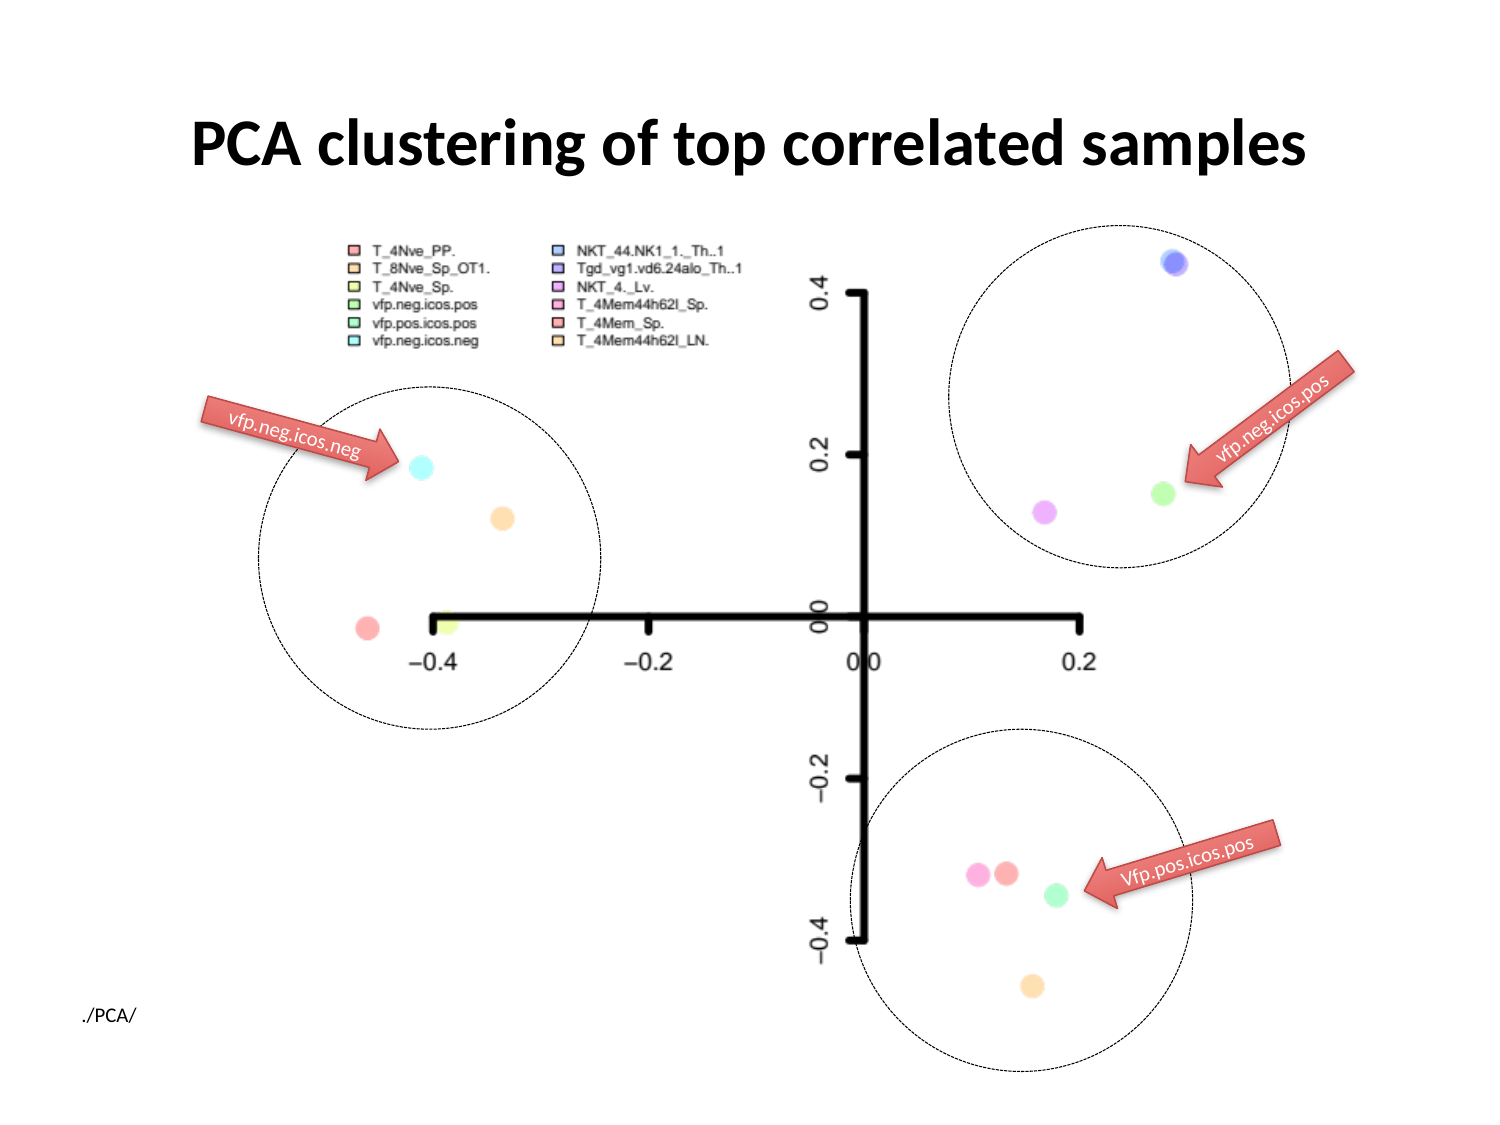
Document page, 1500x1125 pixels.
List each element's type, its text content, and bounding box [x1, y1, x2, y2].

text_box vfp.neg.icos.pos [1269, 349, 1355, 437]
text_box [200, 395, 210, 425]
text_box [907, 1031, 1133, 1074]
text_box [1269, 308, 1293, 396]
text_box [1269, 430, 1290, 485]
text_box ./PCA/ [66, 994, 152, 1034]
text_box Vfp.pos.icos.pos [1269, 819, 1282, 850]
picture [215, 192, 1266, 1023]
title PCA clustering of top correlated samples [75, 45, 1425, 233]
